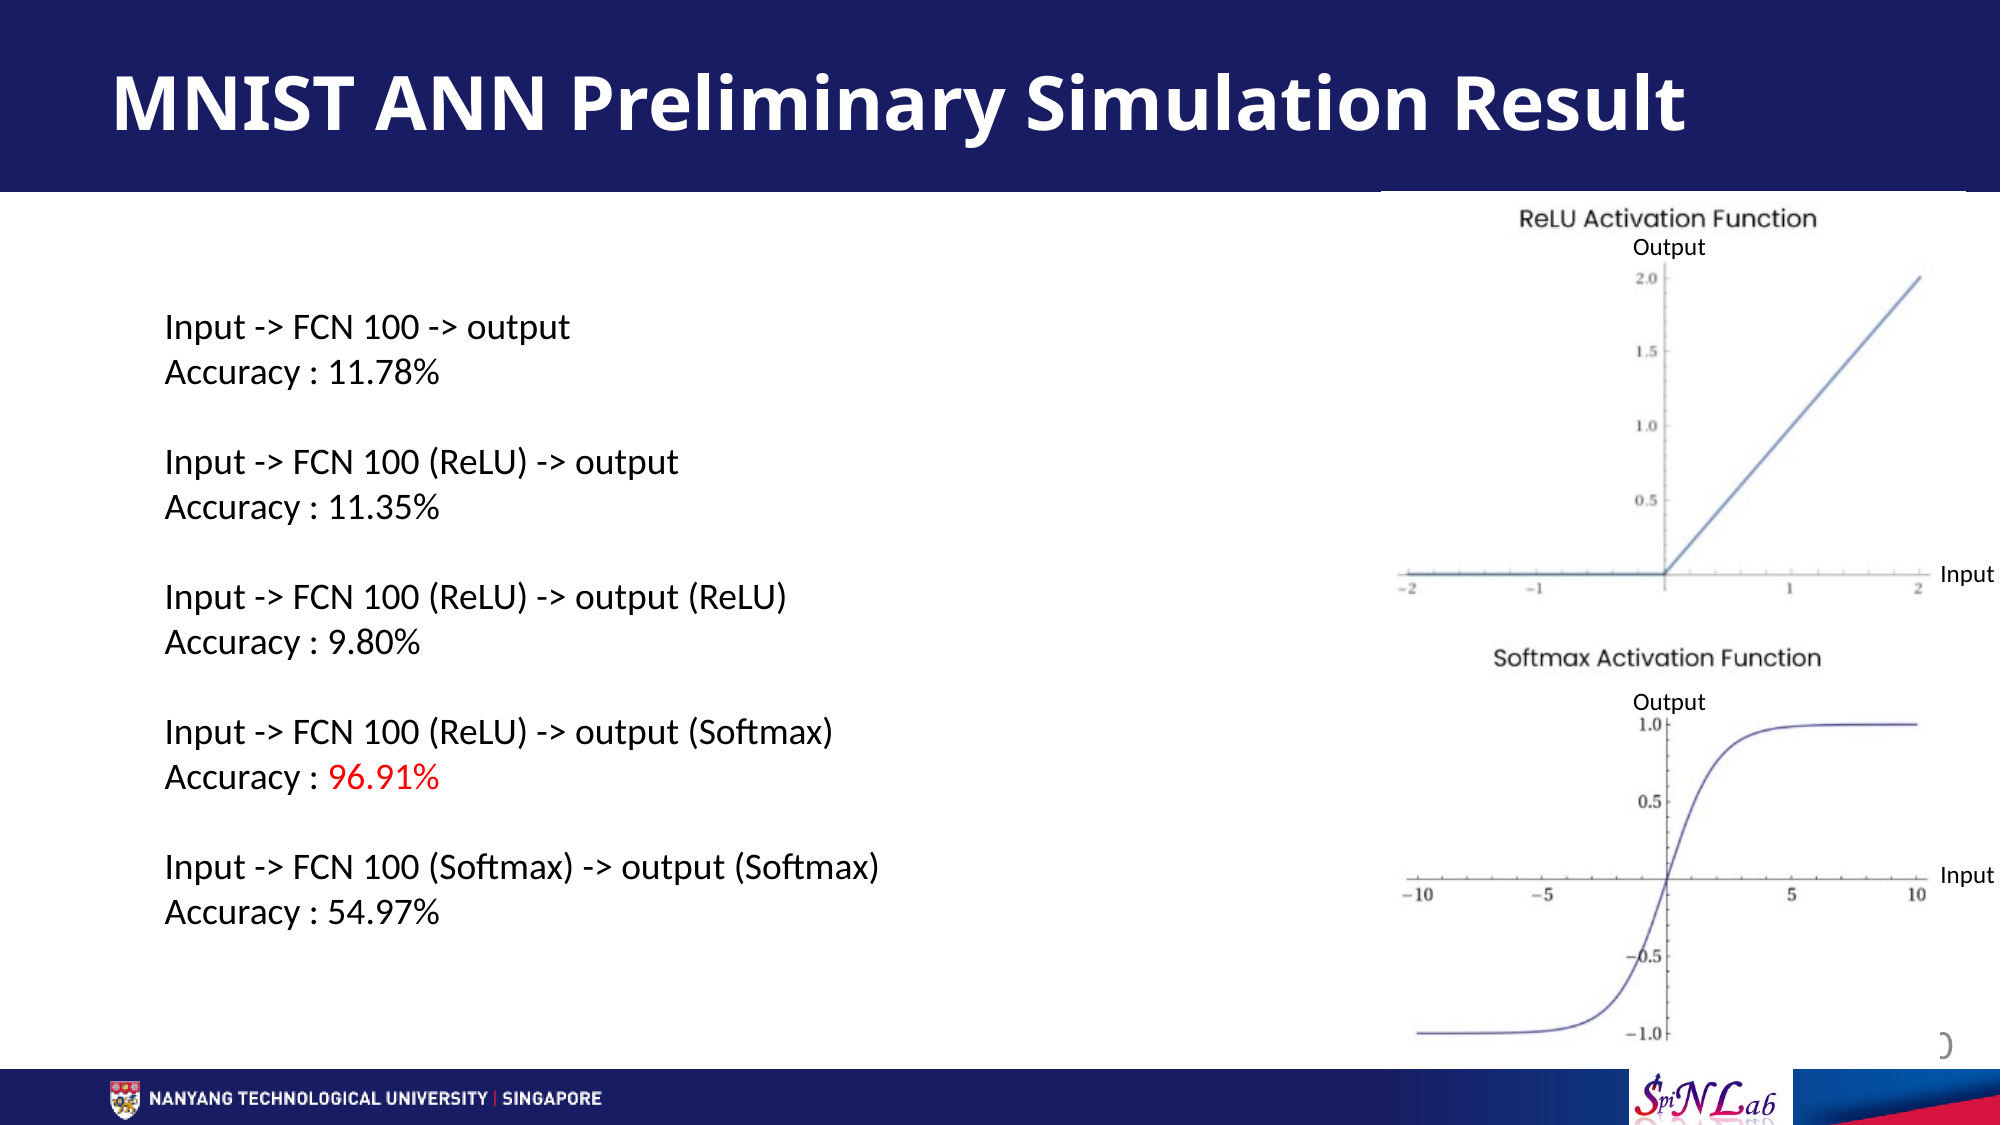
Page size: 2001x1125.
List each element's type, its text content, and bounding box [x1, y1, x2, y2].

text_box Input [1966, 550, 2000, 596]
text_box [0, 1066, 2000, 1125]
slide_number 40 [1518, 1013, 1969, 1066]
text_box Input -> FCN 100 -> output Accuracy : 11.78% Input -> FCN 100 (ReLU) -> output Accuracy : 11.35% Input -> FCN 100 (ReLU) -> output (ReLU) Accuracy : 9.80% Input -> FCN 100 (ReLU) -> output (Softmax) Accuracy : 96.91% Input -> FCN 100 (Softmax) -> output (Softmax) Accuracy : 54.97% [149, 294, 1331, 940]
text_box Input [1940, 851, 2000, 896]
picture [0, 0, 2000, 623]
picture [1387, 629, 1940, 1062]
